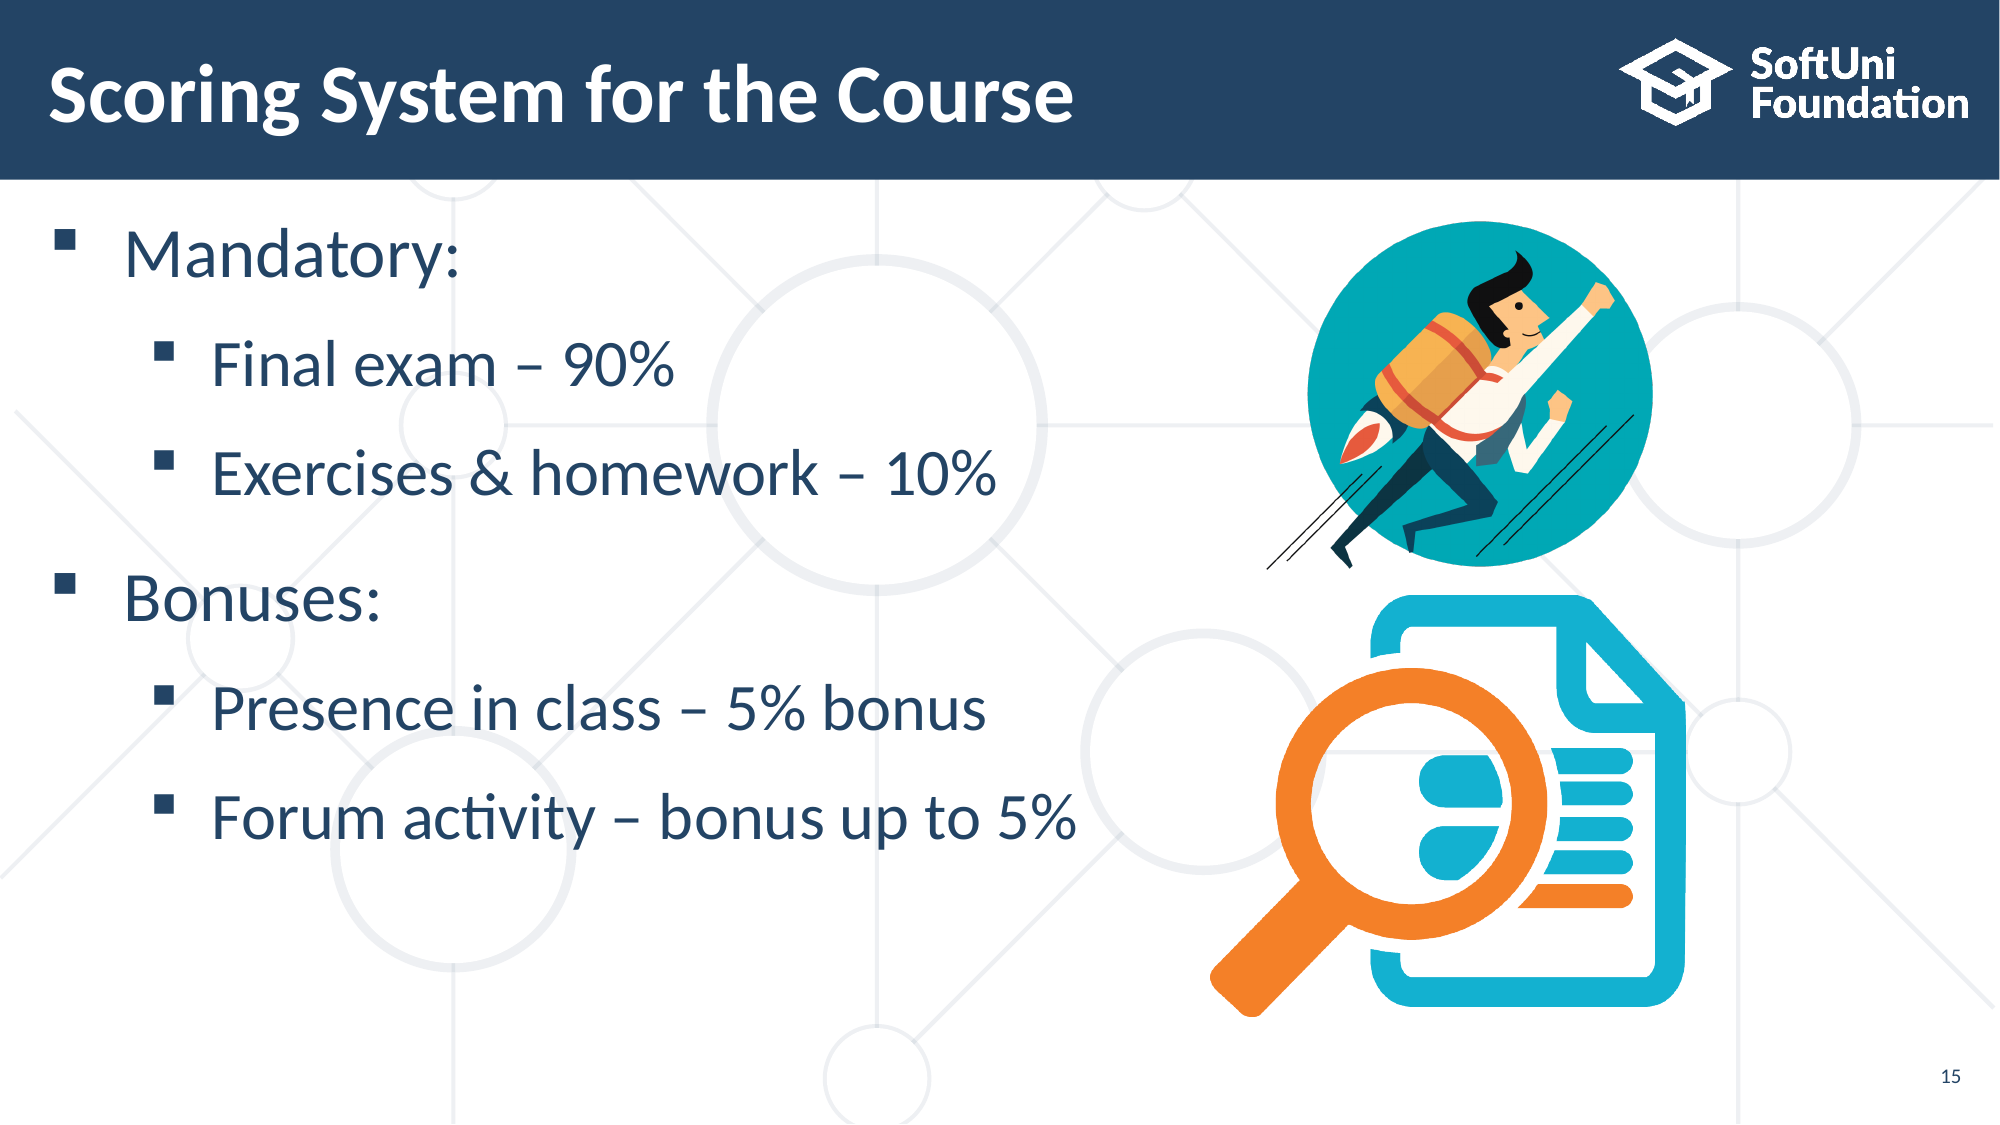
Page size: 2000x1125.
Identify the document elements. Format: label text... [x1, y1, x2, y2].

picture [1618, 38, 1968, 126]
title Scoring System for the Course [31, 16, 1591, 162]
slide_number 15 [1896, 1049, 1968, 1101]
picture [1261, 212, 1698, 575]
list Mandatory: Final exam – 90% Exercises & homework – 10% Bonuses: Presence in class – 5% bonus Forum activity – bonus up to 5% [31, 196, 1970, 1050]
picture [1210, 595, 1687, 1018]
